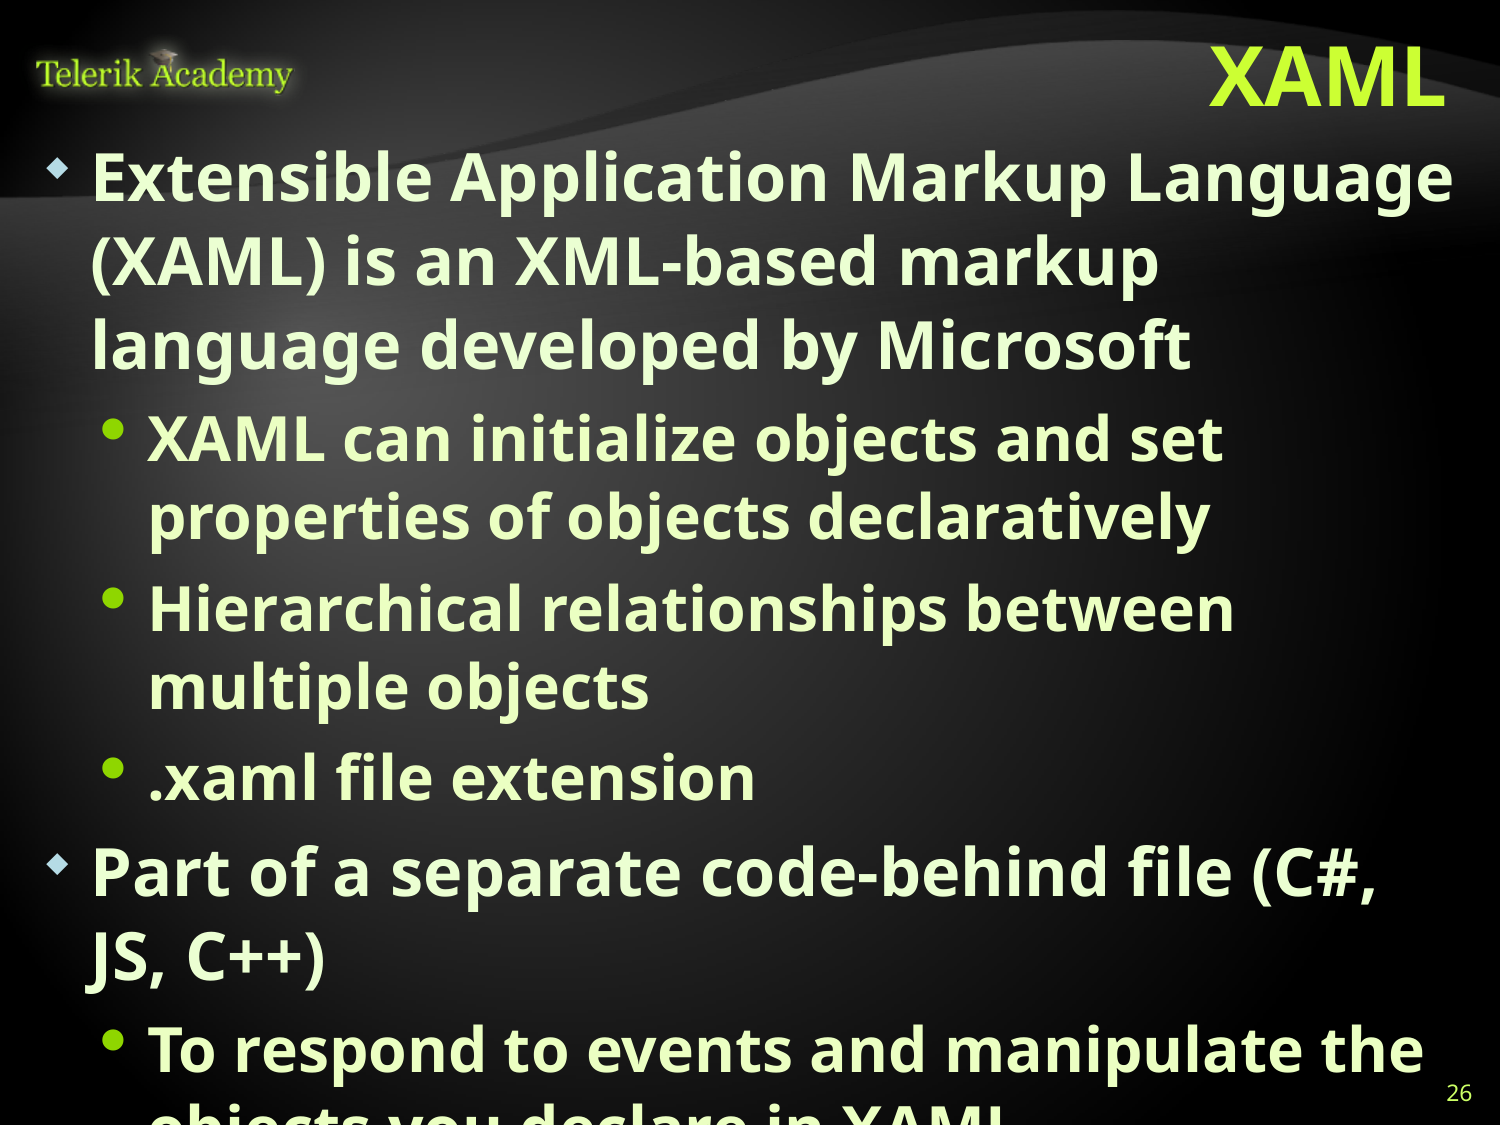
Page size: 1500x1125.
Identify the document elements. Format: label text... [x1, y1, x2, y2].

picture [0, 0, 1500, 1125]
list Extensible Application Markup Language (XAML) is an XML-based markup language developed by Microsoft XAML can initialize objects and set properties of objects declaratively Hierarchical relationships between multiple objects .xaml file extension Part of a separate code-behind file (C#, JS, C++) To respond to events and manipulate the objects you declare in XAML [29, 123, 1475, 1082]
title XAML [300, 12, 1463, 123]
slide_number 26 [1412, 1074, 1488, 1113]
